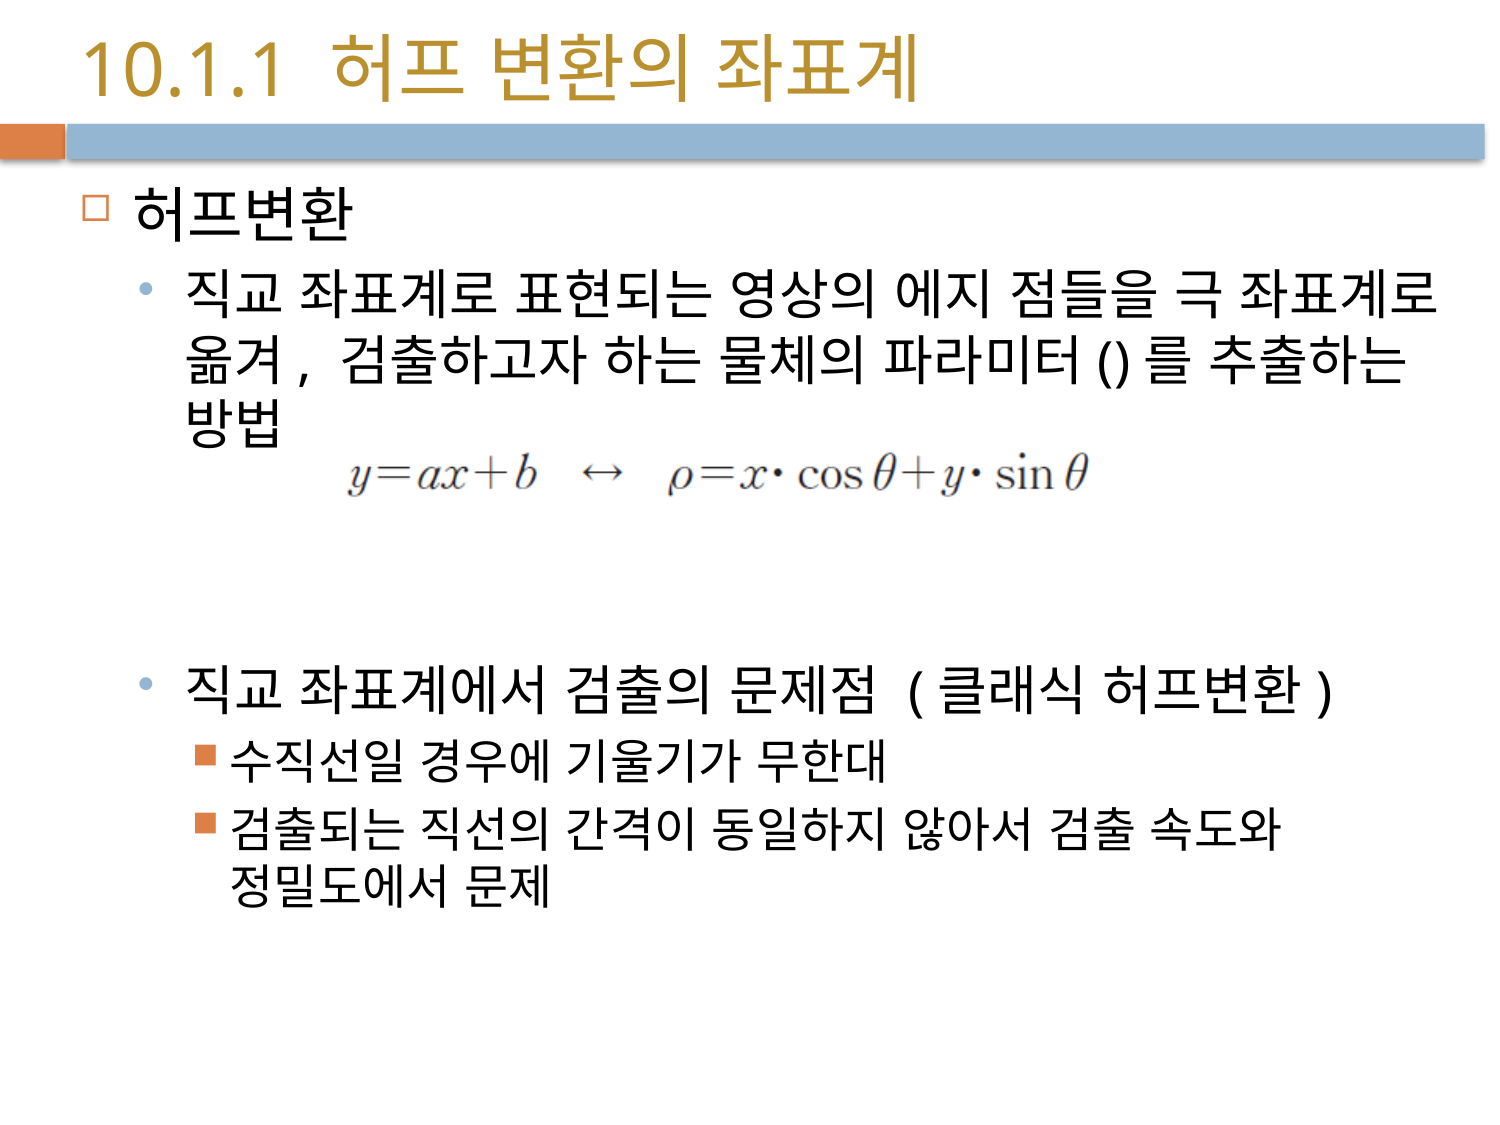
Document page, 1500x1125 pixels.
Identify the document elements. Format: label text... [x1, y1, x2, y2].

title 10.1.1 허프 변환의 좌표계 [64, 7, 1471, 126]
picture [324, 425, 1124, 516]
